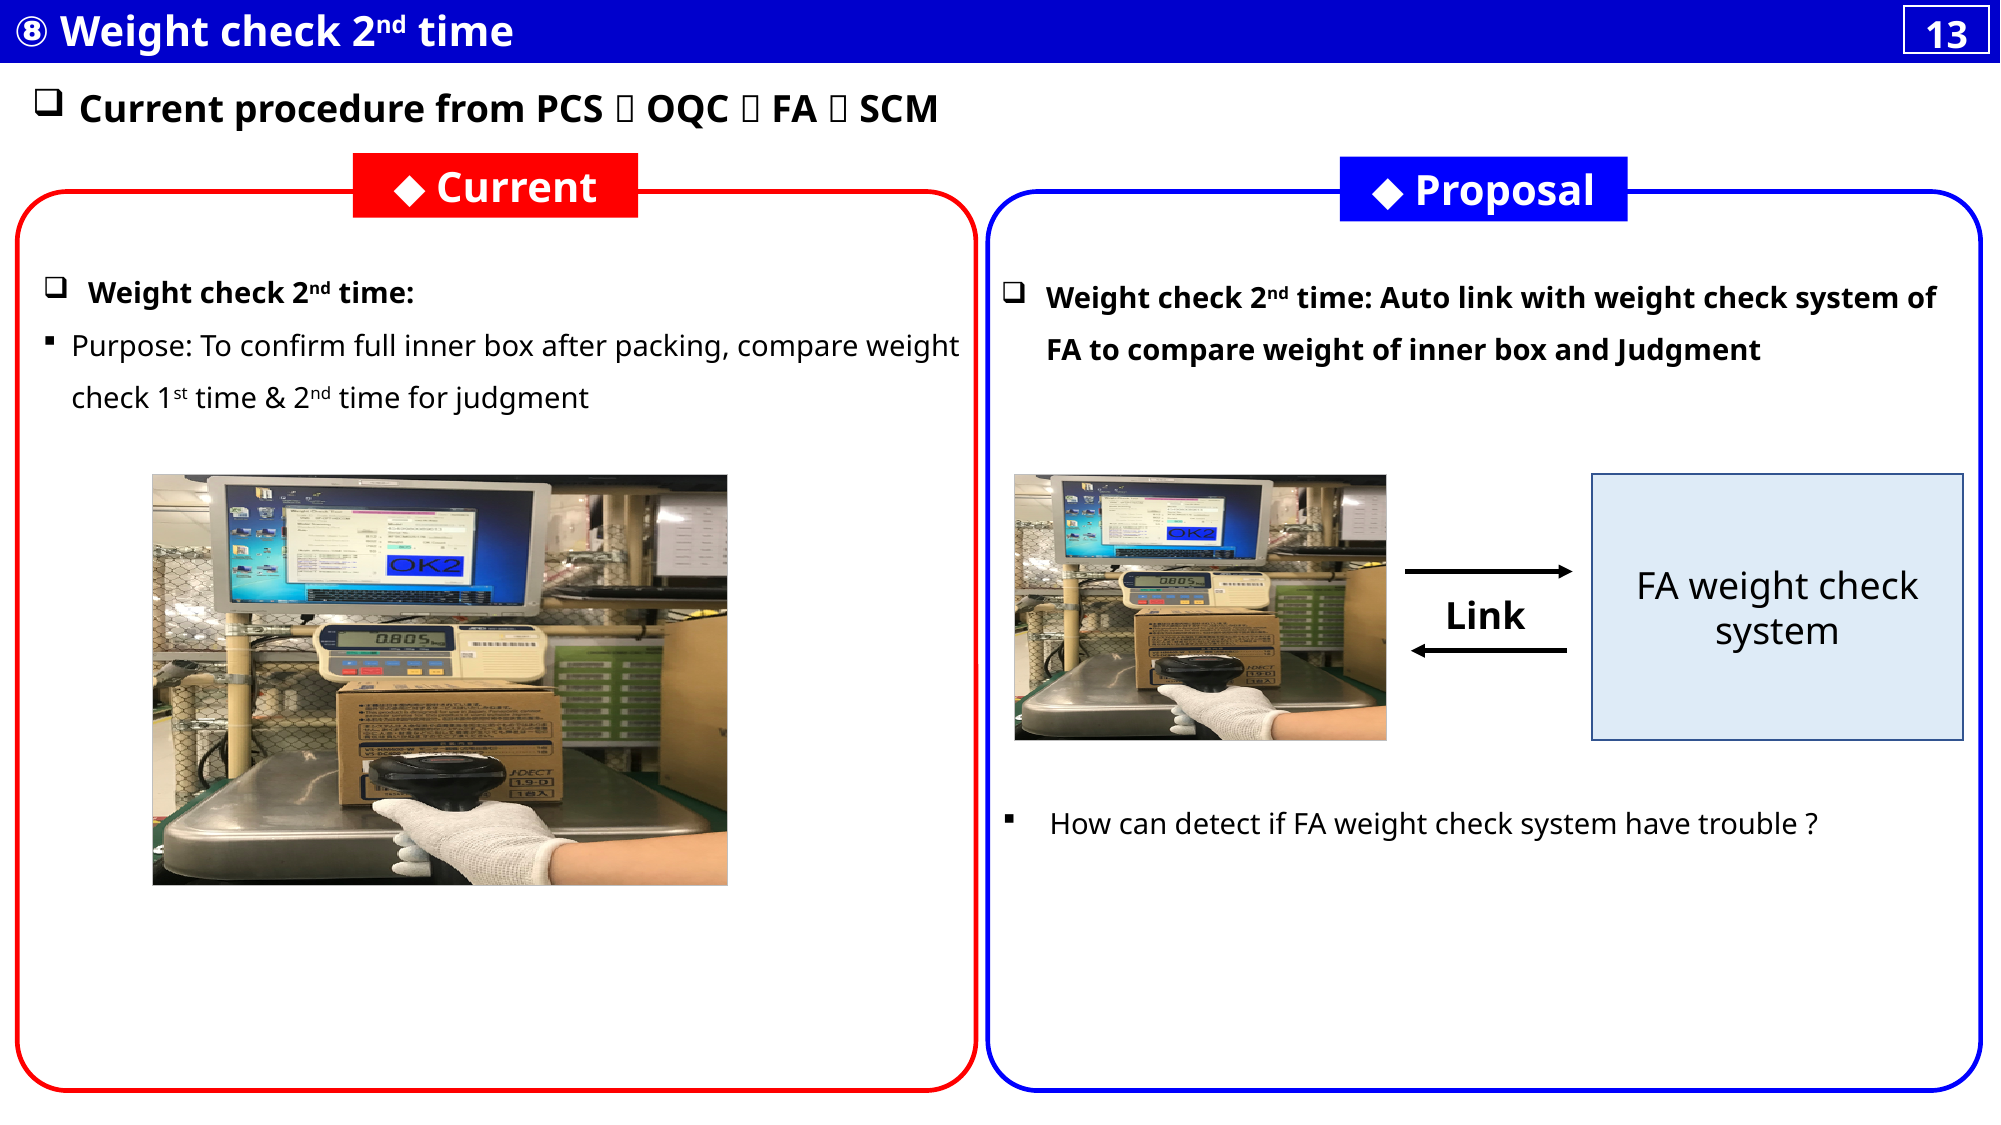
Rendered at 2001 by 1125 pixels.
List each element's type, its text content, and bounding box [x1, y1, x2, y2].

text_box 13 [1903, 5, 1990, 54]
picture [152, 474, 728, 886]
text_box ◆ Proposal [1339, 156, 1628, 222]
text_box FA weight check system [1591, 473, 1964, 741]
text_box Current procedure from PCS  OQC  FA  SCM [17, 77, 1982, 138]
text_box ⑧ Weight check 2nd time [0, 0, 2000, 64]
text_box ◆ Current [352, 153, 639, 218]
text_box [987, 191, 1981, 1091]
text_box Link [1386, 575, 1592, 653]
text_box How can detect if FA weight check system have trouble ? [987, 780, 1930, 848]
picture [1014, 474, 1386, 741]
text_box Weight check 2nd time: Auto link with weight check system of FA to compare weight of inner box and Judgment [986, 254, 1980, 374]
text_box [17, 191, 976, 1091]
text_box Weight check 2nd time: Purpose: To confirm full inner box after packing, compare weight check 1st time & 2nd time for judgment [28, 249, 987, 422]
